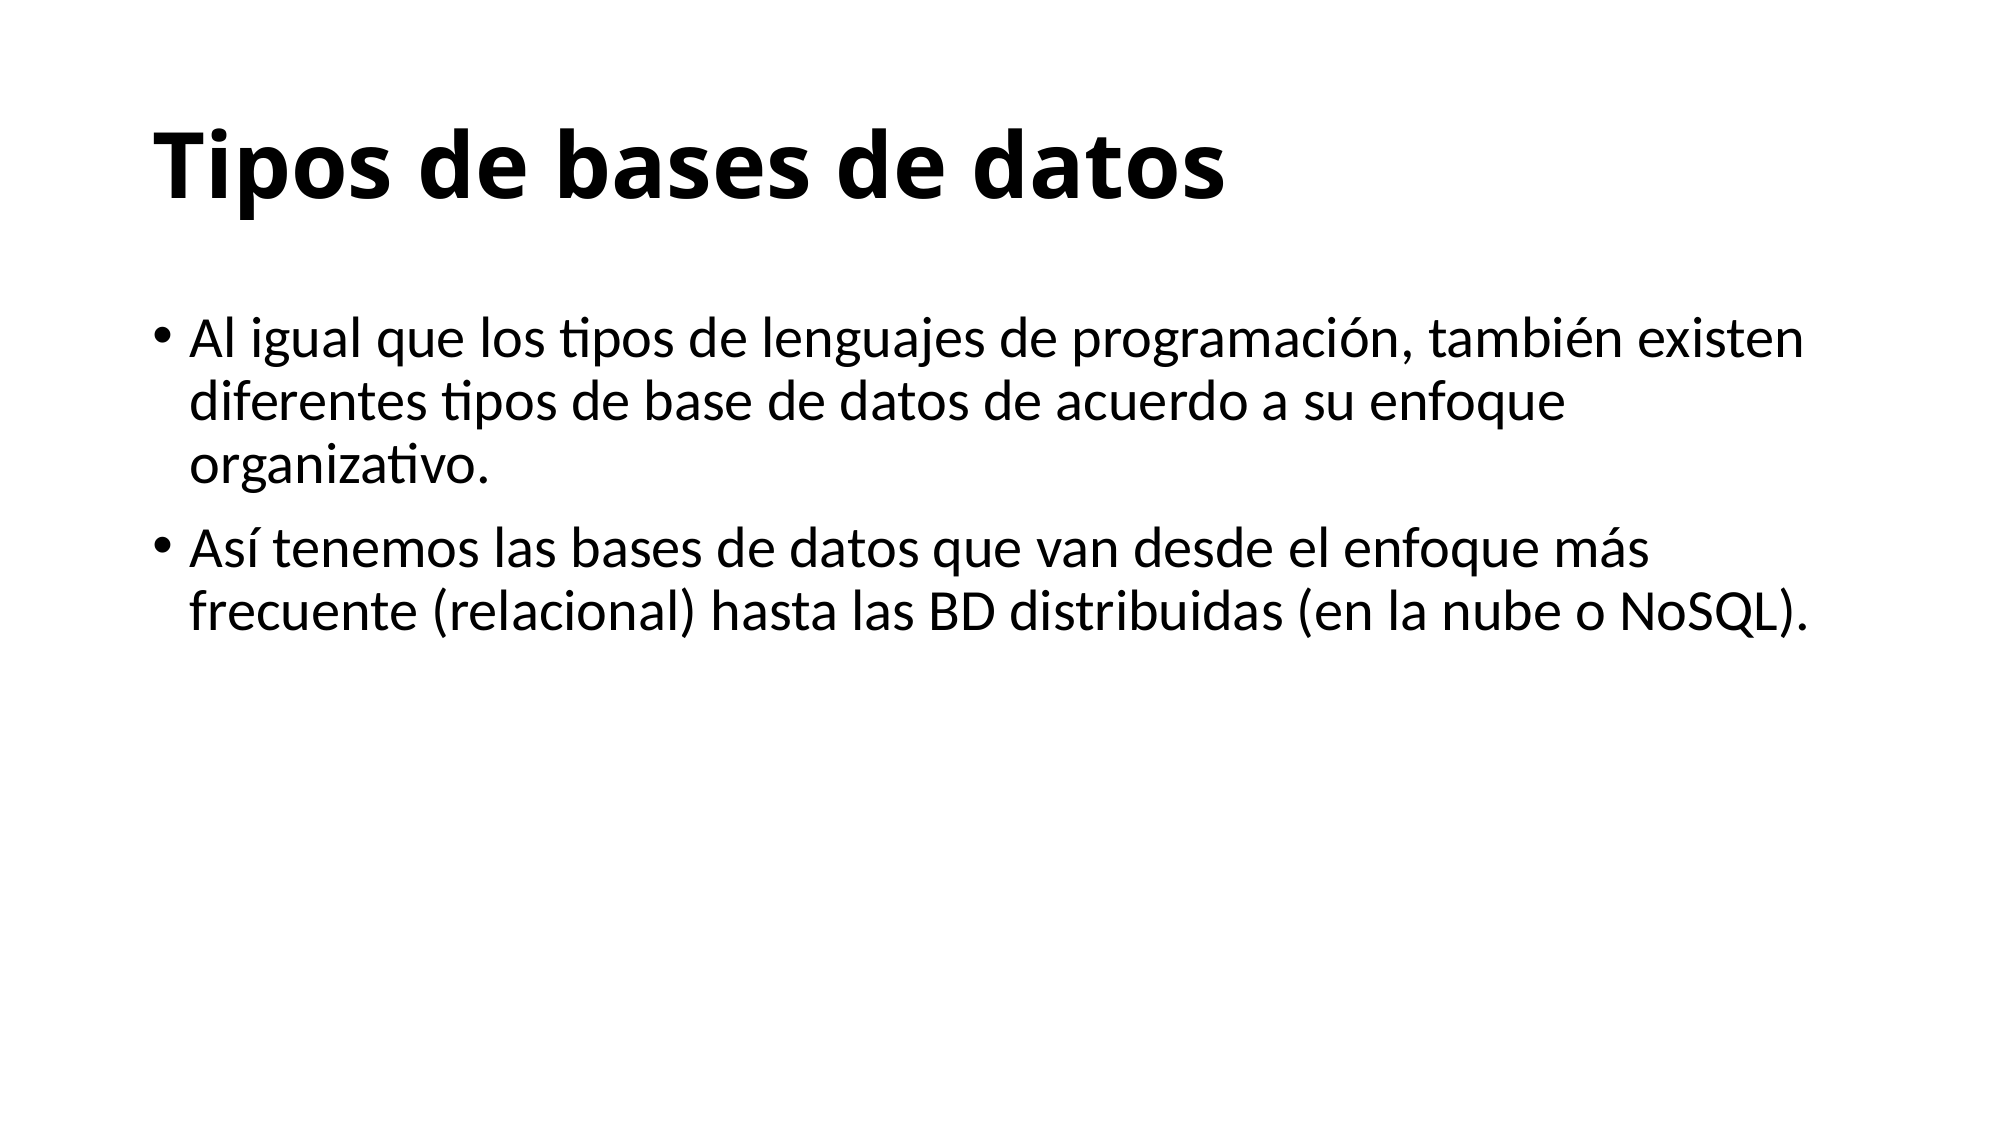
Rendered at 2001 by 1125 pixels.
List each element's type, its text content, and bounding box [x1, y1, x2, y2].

list Al igual que los tipos de lenguajes de programación, también existen diferentes tipos de base de datos de acuerdo a su enfoque organizativo. Así tenemos las bases de datos que van desde el enfoque más frecuente (relacional) hasta las BD distribuidas (en la nube o NoSQL). [137, 299, 1863, 1014]
title Tipos de bases de datos [137, 59, 1863, 278]
